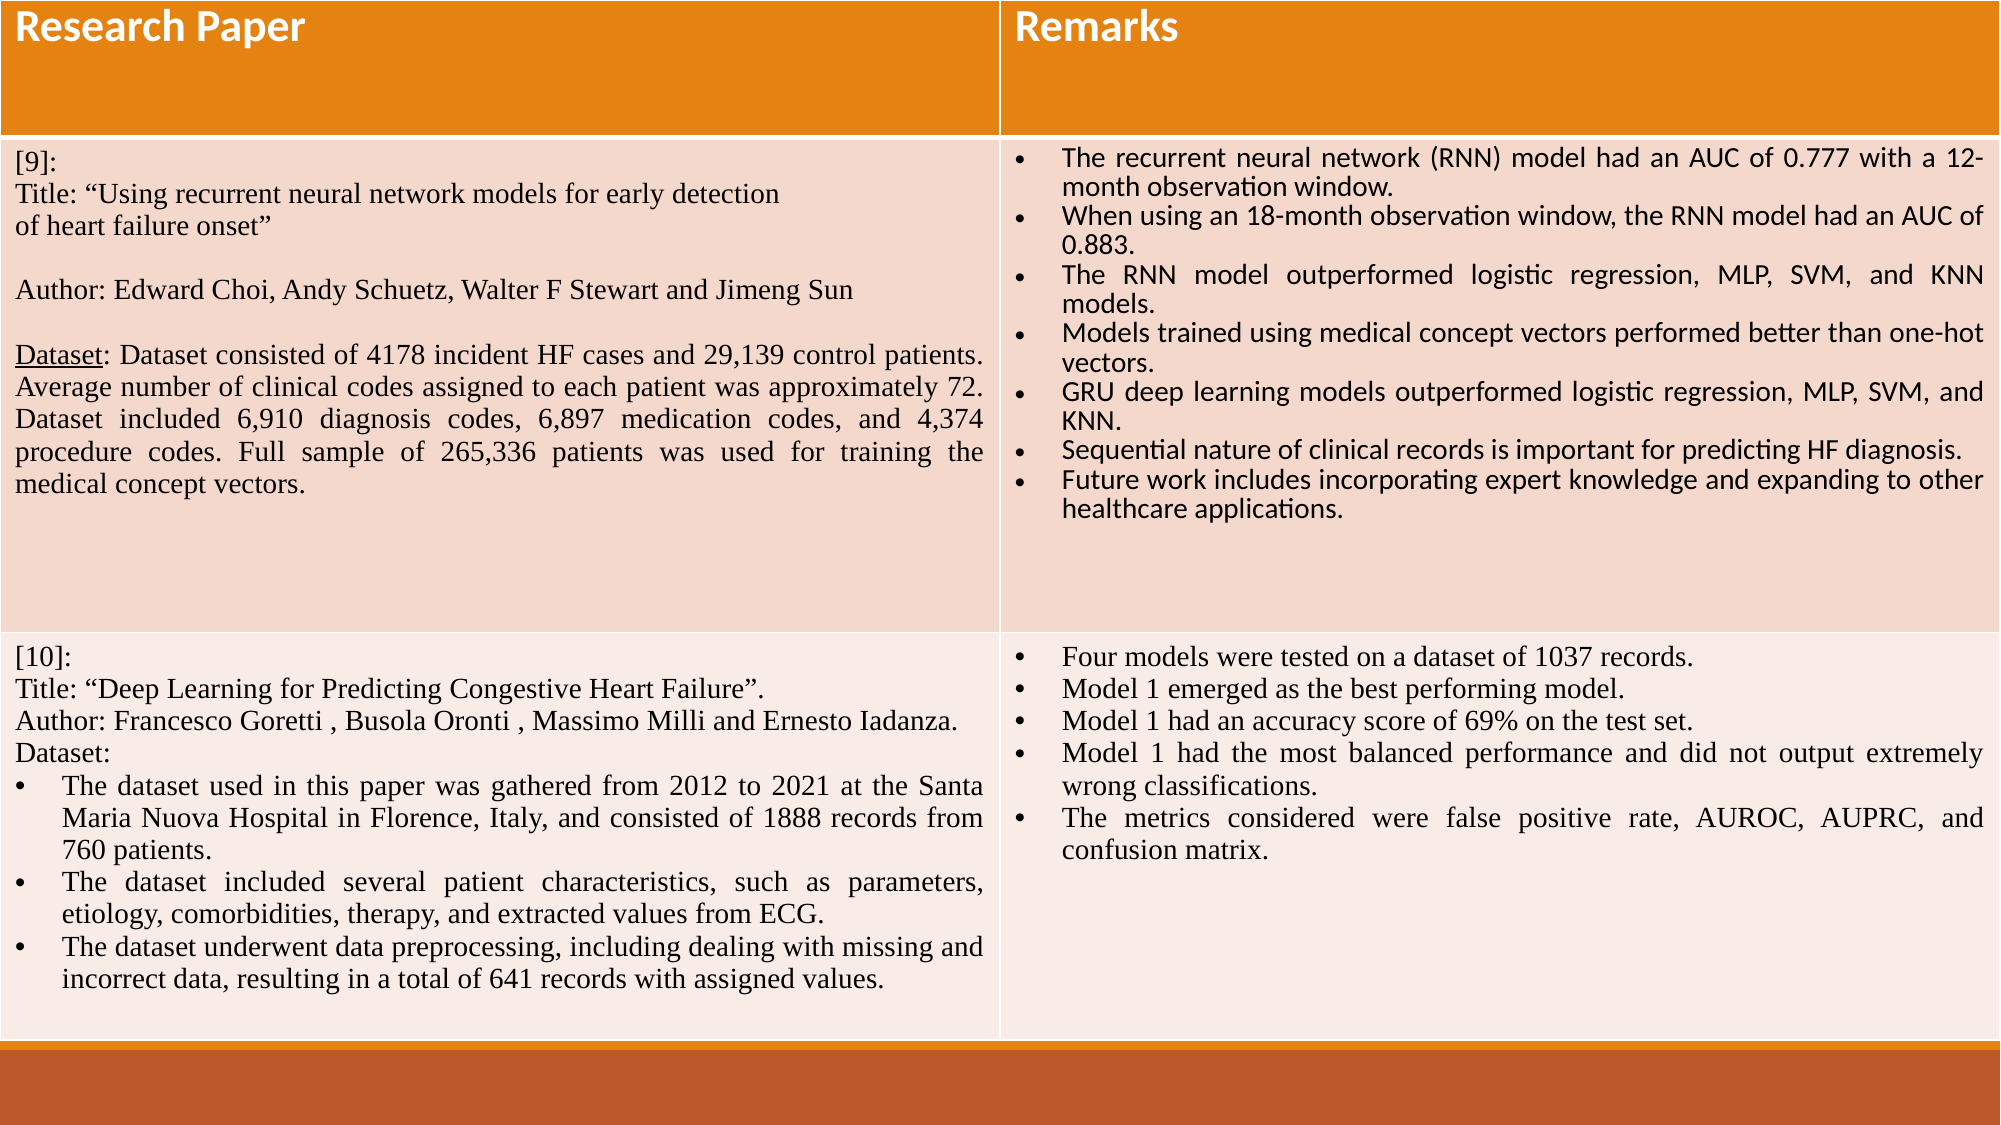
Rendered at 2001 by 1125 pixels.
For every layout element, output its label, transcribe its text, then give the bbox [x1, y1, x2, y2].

table_cell Four models were tested on a dataset of 1037 records. Model 1 emerged as the best performing model. Model 1 had an accuracy score of 69% on the test set. Model 1 had the most balanced performance and did not output extremely wrong classifications. The metrics considered were false positive rate, AUROC, AUPRC, and confusion matrix. [1001, 633, 1999, 1039]
table_cell [10]: Title: “Deep Learning for Predicting Congestive Heart Failure”. Author: Francesco Goretti , Busola Oronti , Massimo Milli and Ernesto Iadanza. Dataset: The dataset used in this paper was gathered from 2012 to 2021 at the Santa Maria Nuova Hospital in Florence, Italy, and consisted of 1888 records from 760 patients. The dataset included several patient characteristics, such as parameters, etiology, comorbidities, therapy, and extracted values from ECG. The dataset underwent data preprocessing, including dealing with missing and incorrect data, resulting in a total of 641 records with assigned values. [1, 633, 999, 1039]
table_header Research Paper [1, 1, 999, 135]
table_cell The recurrent neural network (RNN) model had an AUC of 0.777 with a 12-month observation window. When using an 18-month observation window, the RNN model had an AUC of 0.883. The RNN model outperformed logistic regression, MLP, SVM, and KNN models. Models trained using medical concept vectors performed better than one-hot vectors. GRU deep learning models outperformed logistic regression, MLP, SVM, and KNN. Sequential nature of clinical records is important for predicting HF diagnosis. Future work includes incorporating expert knowledge and expanding to other healthcare applications. [1001, 140, 1999, 632]
table_header Remarks [1001, 1, 1999, 135]
table_cell [9]: Title: “Using recurrent neural network models for early detection of heart failure onset” Author: Edward Choi, Andy Schuetz, Walter F Stewart and Jimeng Sun Dataset: Dataset consisted of 4178 incident HF cases and 29,139 control patients. Average number of clinical codes assigned to each patient was approximately 72. Dataset included 6,910 diagnosis codes, 6,897 medication codes, and 4,374 procedure codes. Full sample of 265,336 patients was used for training the medical concept vectors. [1, 140, 999, 632]
